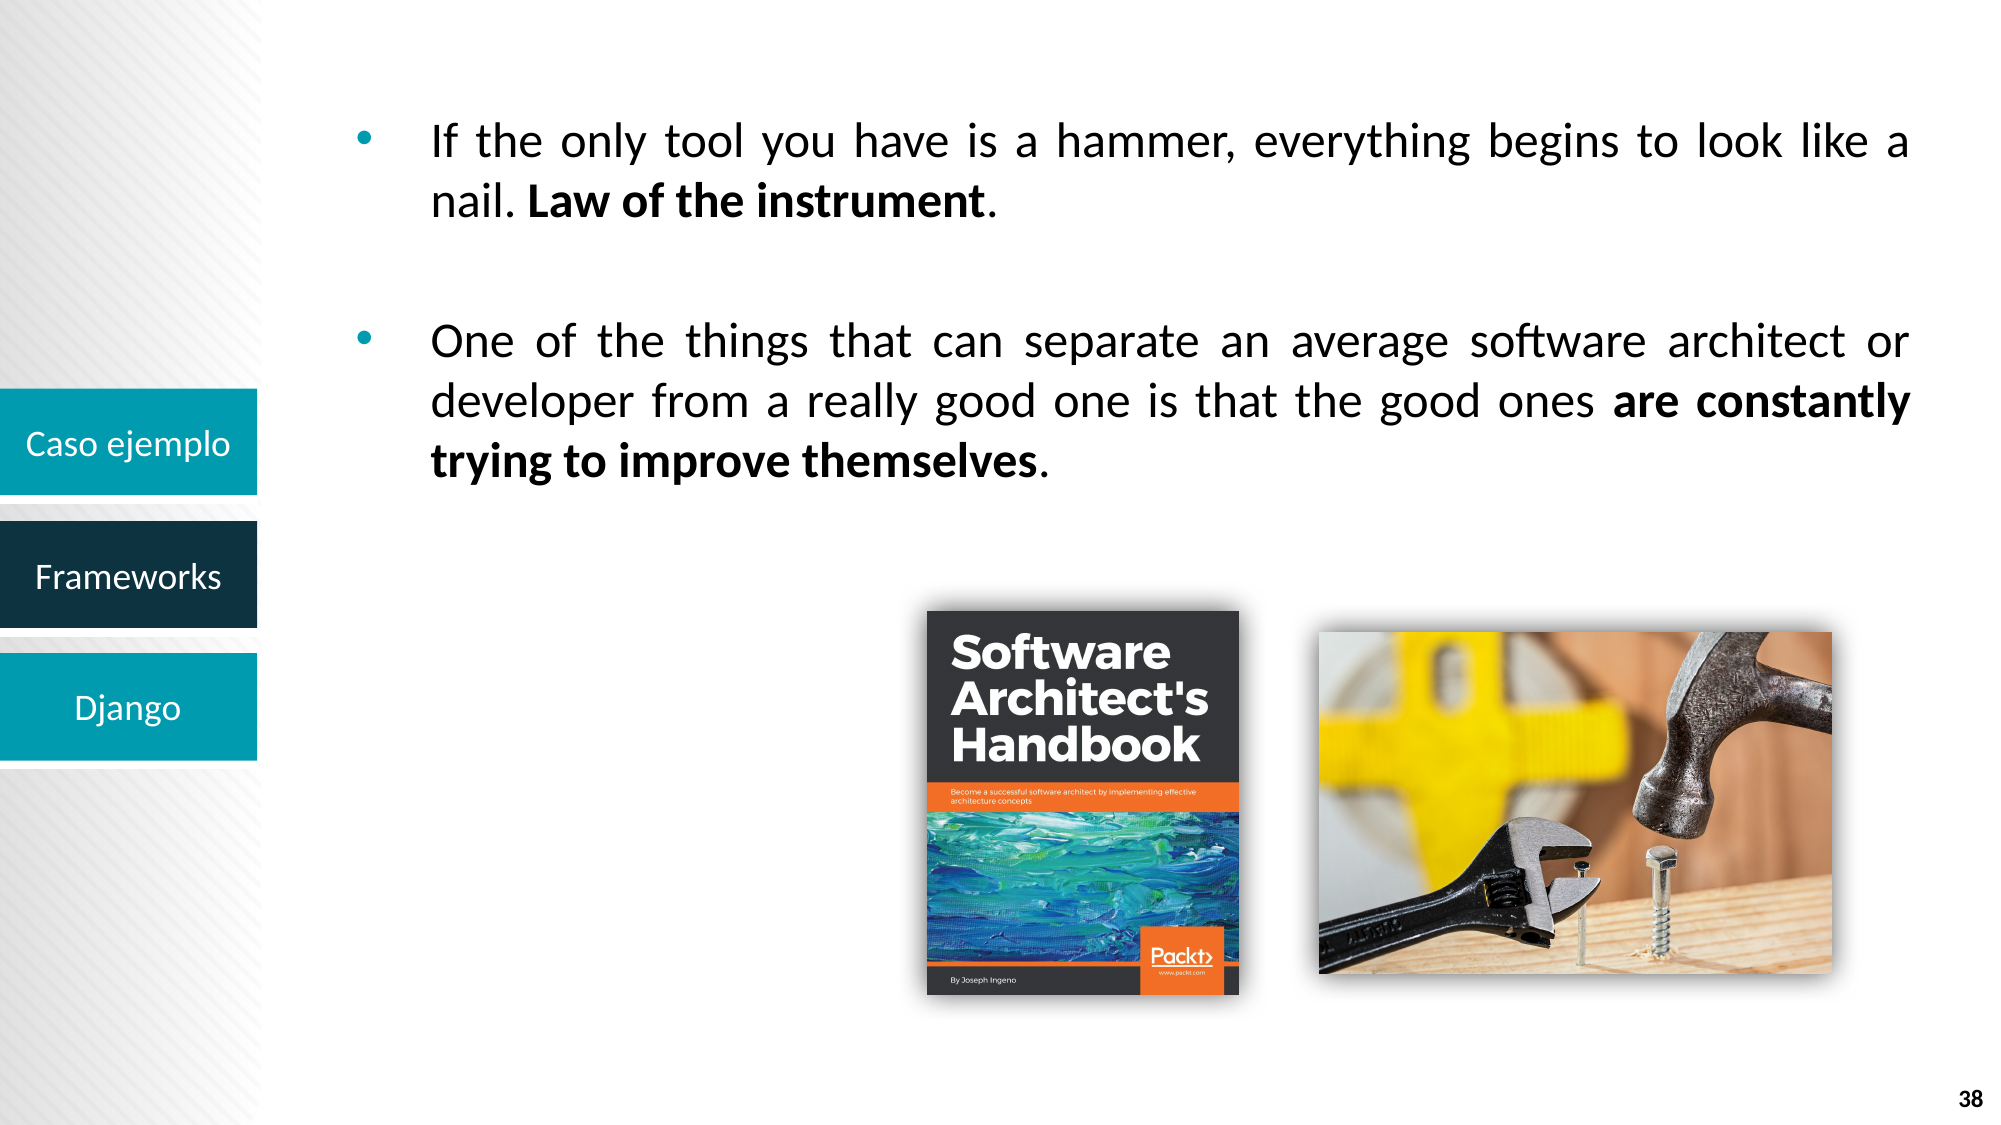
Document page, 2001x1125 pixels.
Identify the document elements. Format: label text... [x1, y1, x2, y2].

list If the only tool you have is a hammer, everything begins to look like a nail. Law of the instrument. One of the things that can separate an average software architect or developer from a really good one is that the good ones are constantly trying to improve themselves. [340, 99, 1927, 563]
slide_number 38 [1921, 1072, 2000, 1124]
picture [927, 611, 1239, 995]
text_box Django [0, 653, 257, 758]
picture [1319, 632, 1832, 975]
